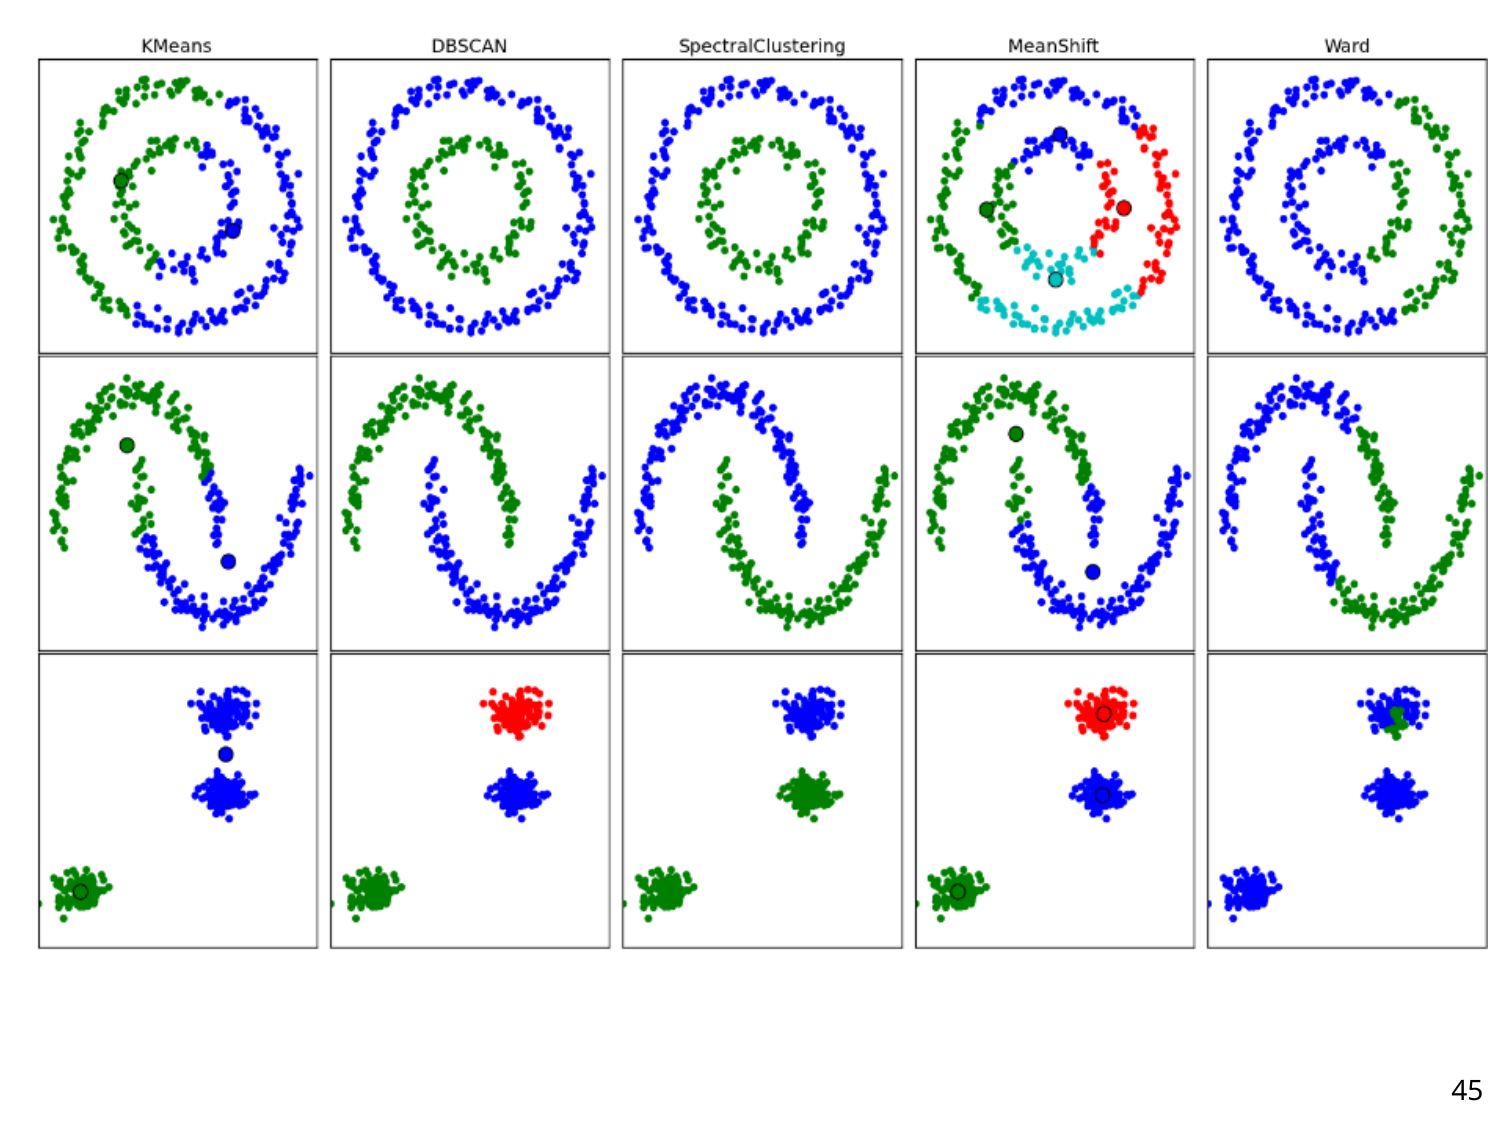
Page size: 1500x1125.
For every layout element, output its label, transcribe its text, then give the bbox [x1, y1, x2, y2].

picture [37, 12, 1488, 957]
slide_number 45 [1148, 1065, 1498, 1125]
